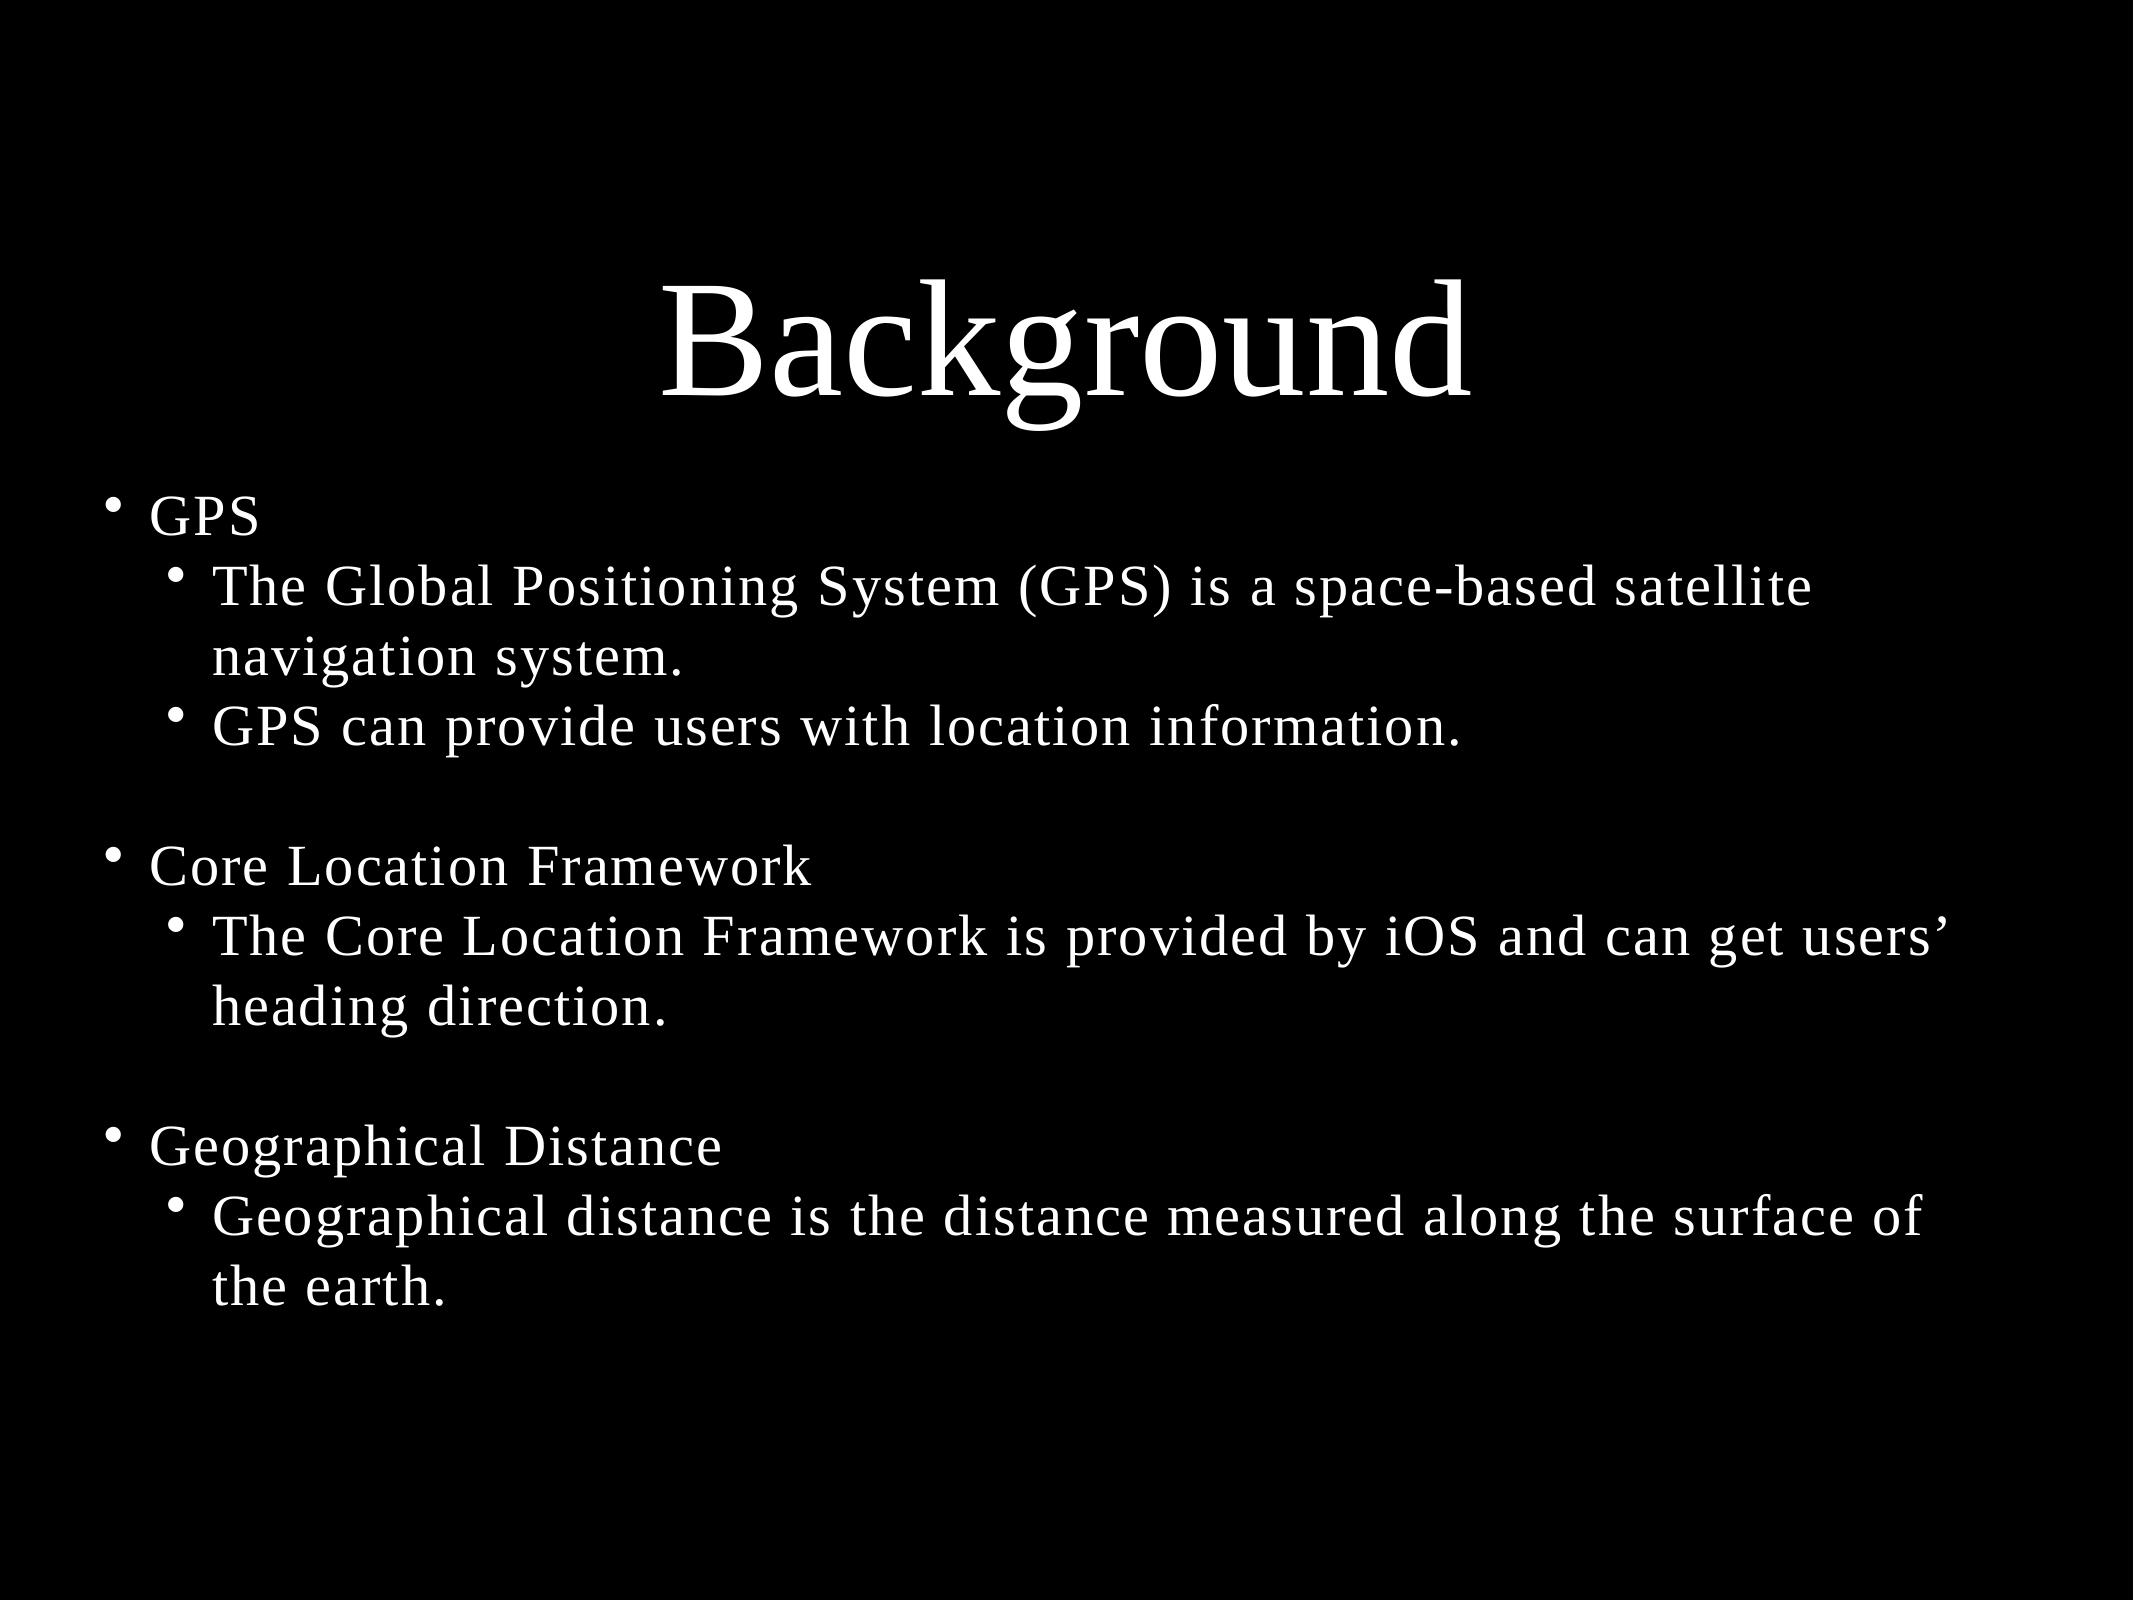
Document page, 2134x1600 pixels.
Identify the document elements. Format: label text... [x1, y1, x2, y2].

title Background [207, 184, 1926, 430]
list GPS The Global Positioning System (GPS) is a space-based satellite navigation system. GPS can provide users with location information. Core Location Framework The Core Location Framework is provided by iOS and can get users’ heading direction. Geographical Distance Geographical distance is the distance measured along the surface of the earth. [103, 476, 2055, 1562]
